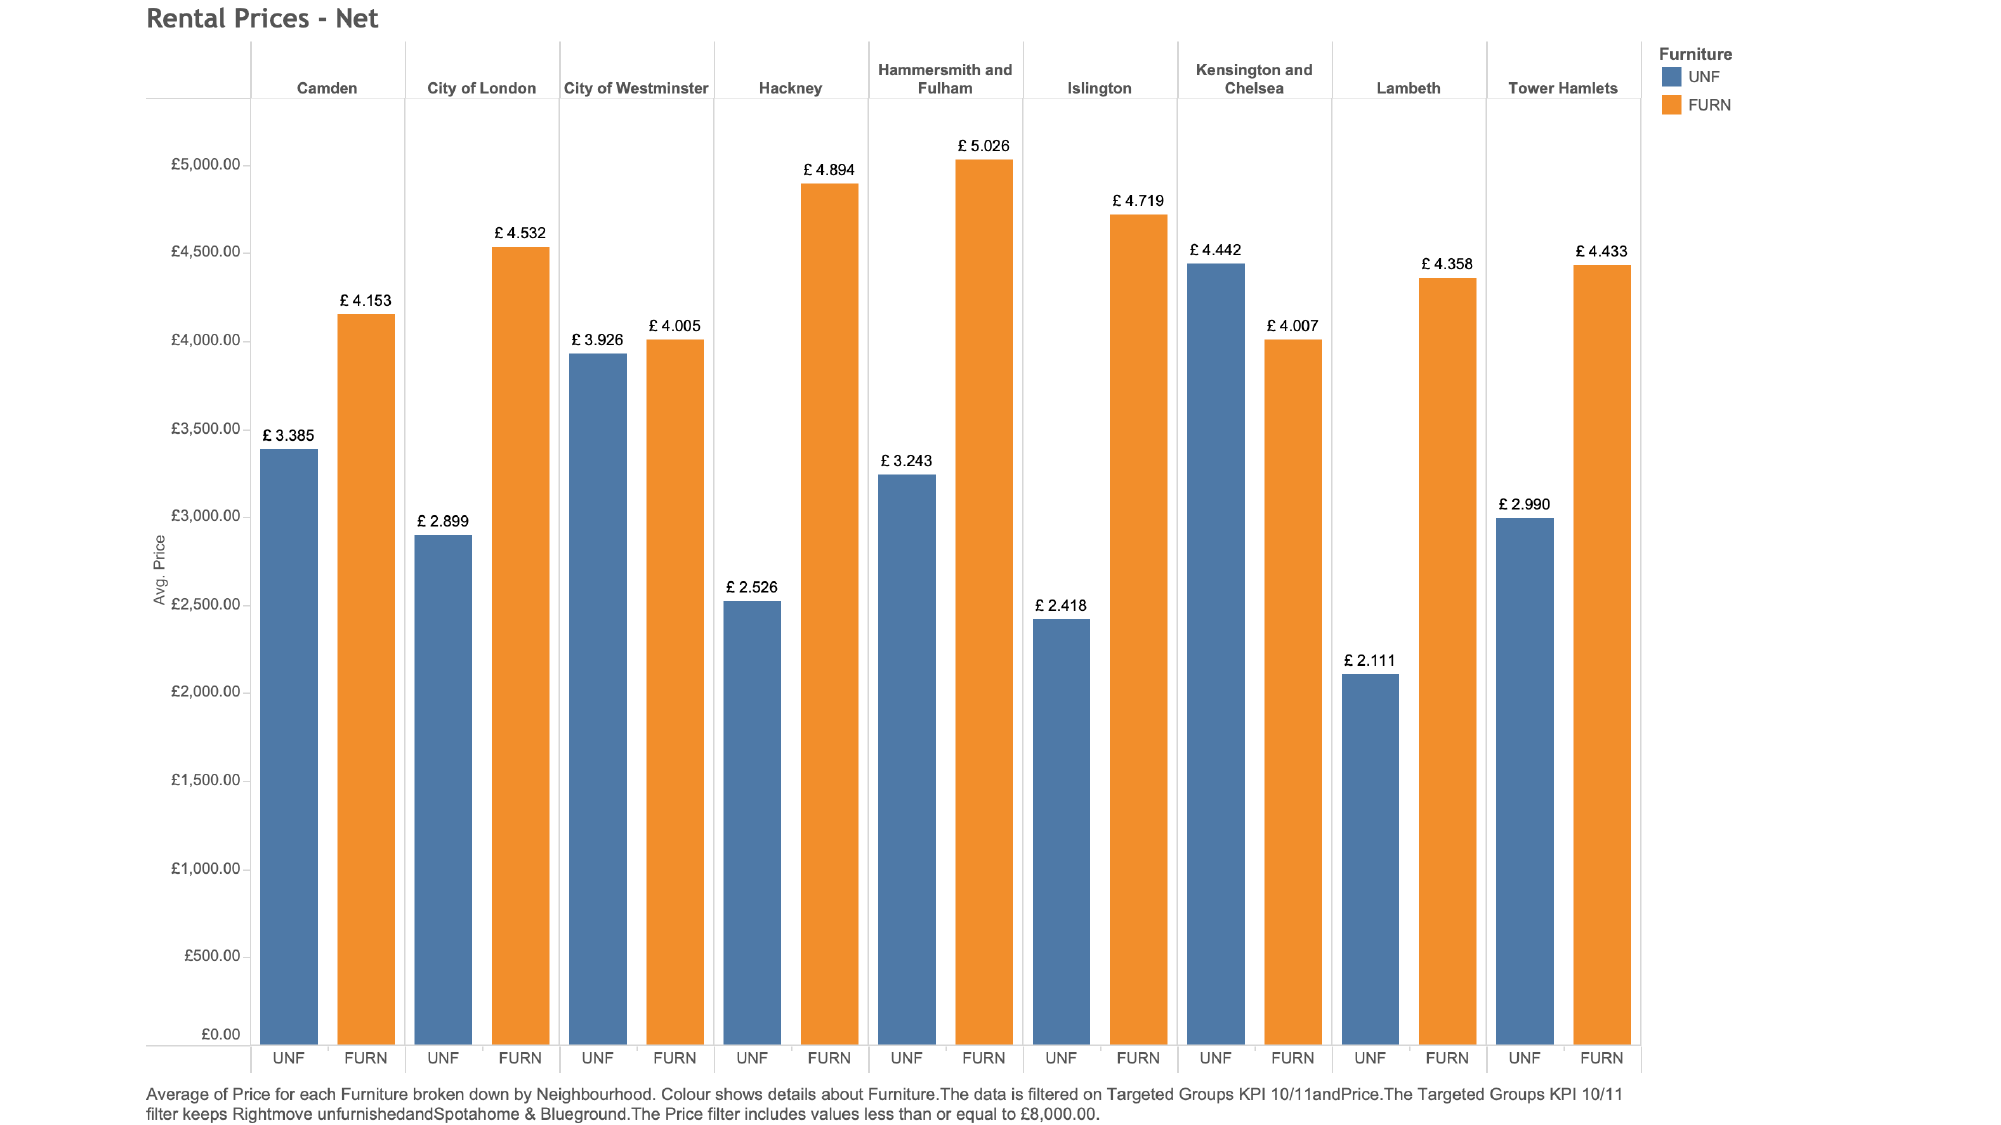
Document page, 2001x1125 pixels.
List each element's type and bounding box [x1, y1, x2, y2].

picture [145, 0, 1854, 1125]
